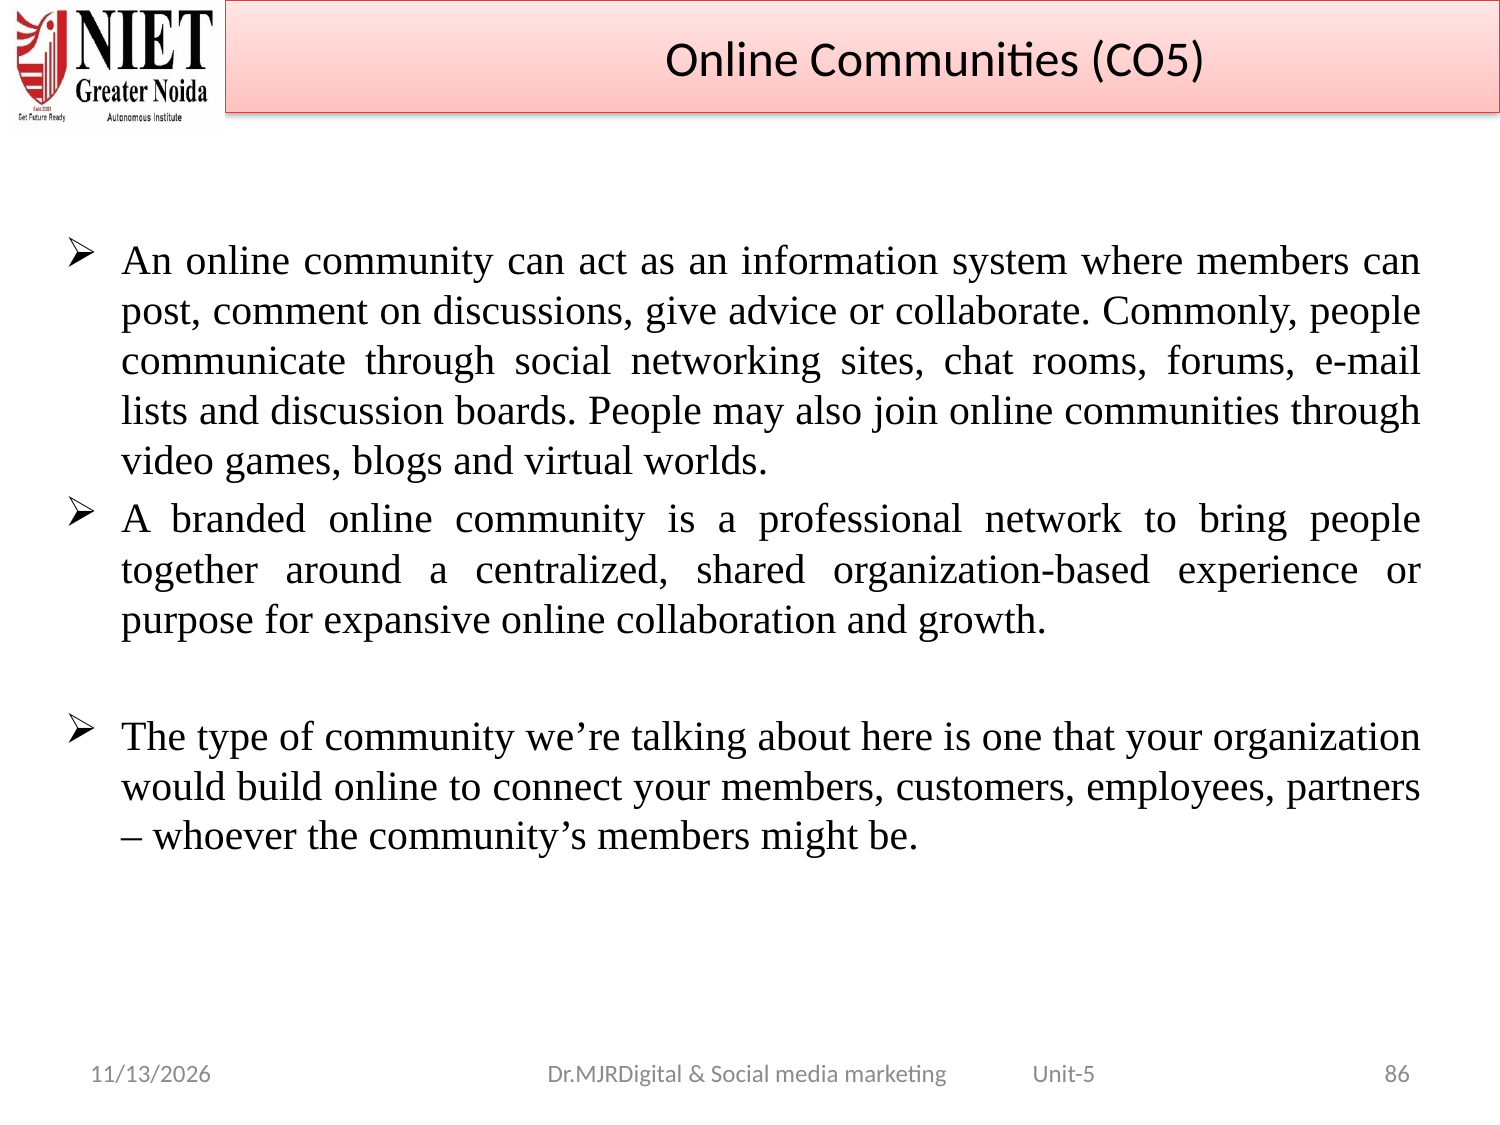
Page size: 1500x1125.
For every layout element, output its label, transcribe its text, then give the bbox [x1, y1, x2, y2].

footer Dr.MJRDigital & Social media marketing Unit-5 [412, 1042, 1074, 1103]
list An online community can act as an information system where members can post, comment on discussions, give advice or collaborate. Commonly, people communicate through social networking sites, chat rooms, forums, e-mail lists and discussion boards. People may also join online communities through video games, blogs and virtual worlds. A branded online community is a professional network to bring people together around a centralized, shared organization-based experience or purpose for expansive online collaboration and growth. The type of community we’re talking about here is one that your organization would build online to connect your members, customers, employees, partners – whoever the community’s members might be. [50, 224, 1438, 1025]
picture [4, 0, 226, 137]
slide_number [75, 1042, 412, 1103]
slide_number 86 [1074, 1042, 1425, 1103]
text_box Online Communities (CO5) [229, 0, 1500, 113]
